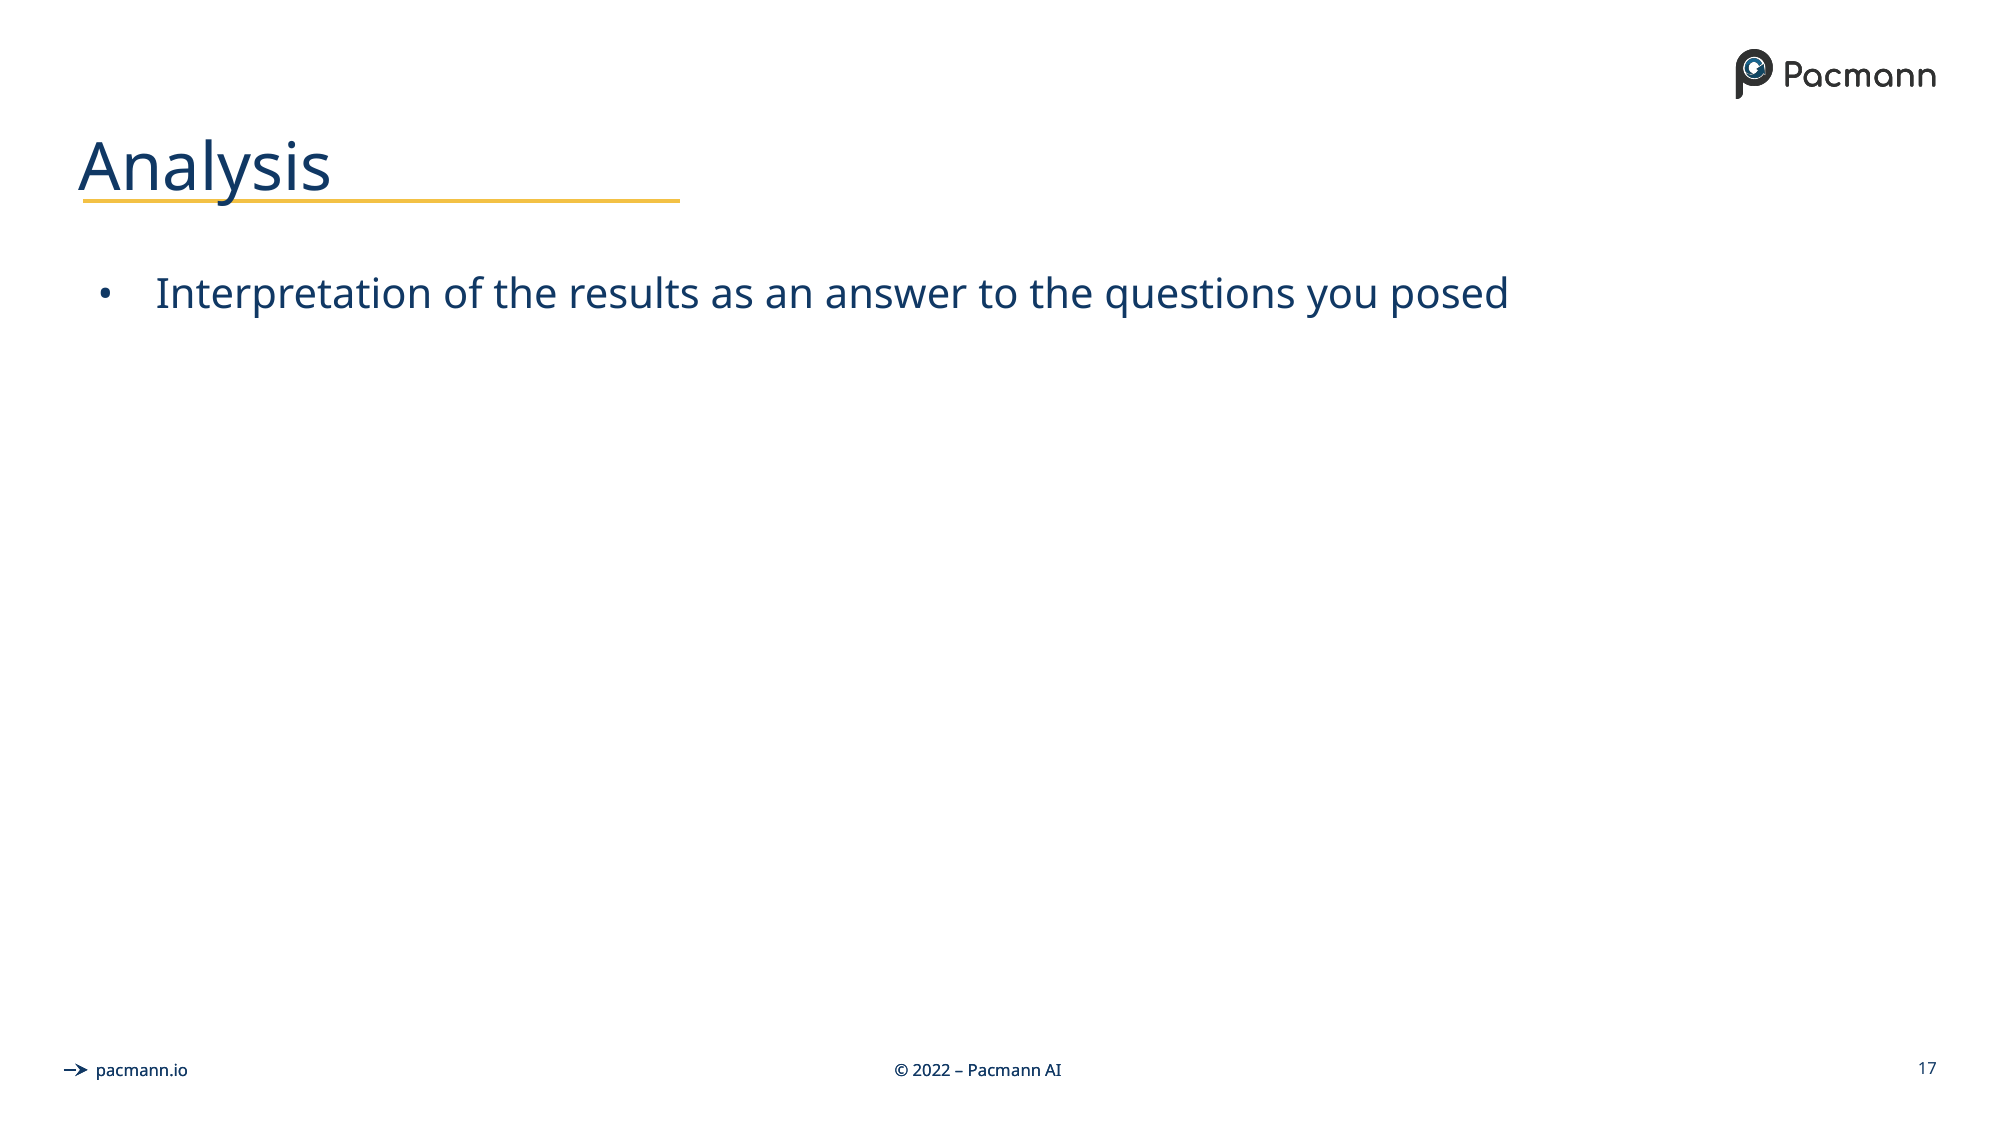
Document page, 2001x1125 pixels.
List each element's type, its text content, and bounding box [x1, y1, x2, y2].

text_box Interpretation of the results as an answer to the questions you posed [65, 259, 1934, 375]
title Analysis [63, 59, 1935, 278]
picture [1707, 36, 1966, 112]
